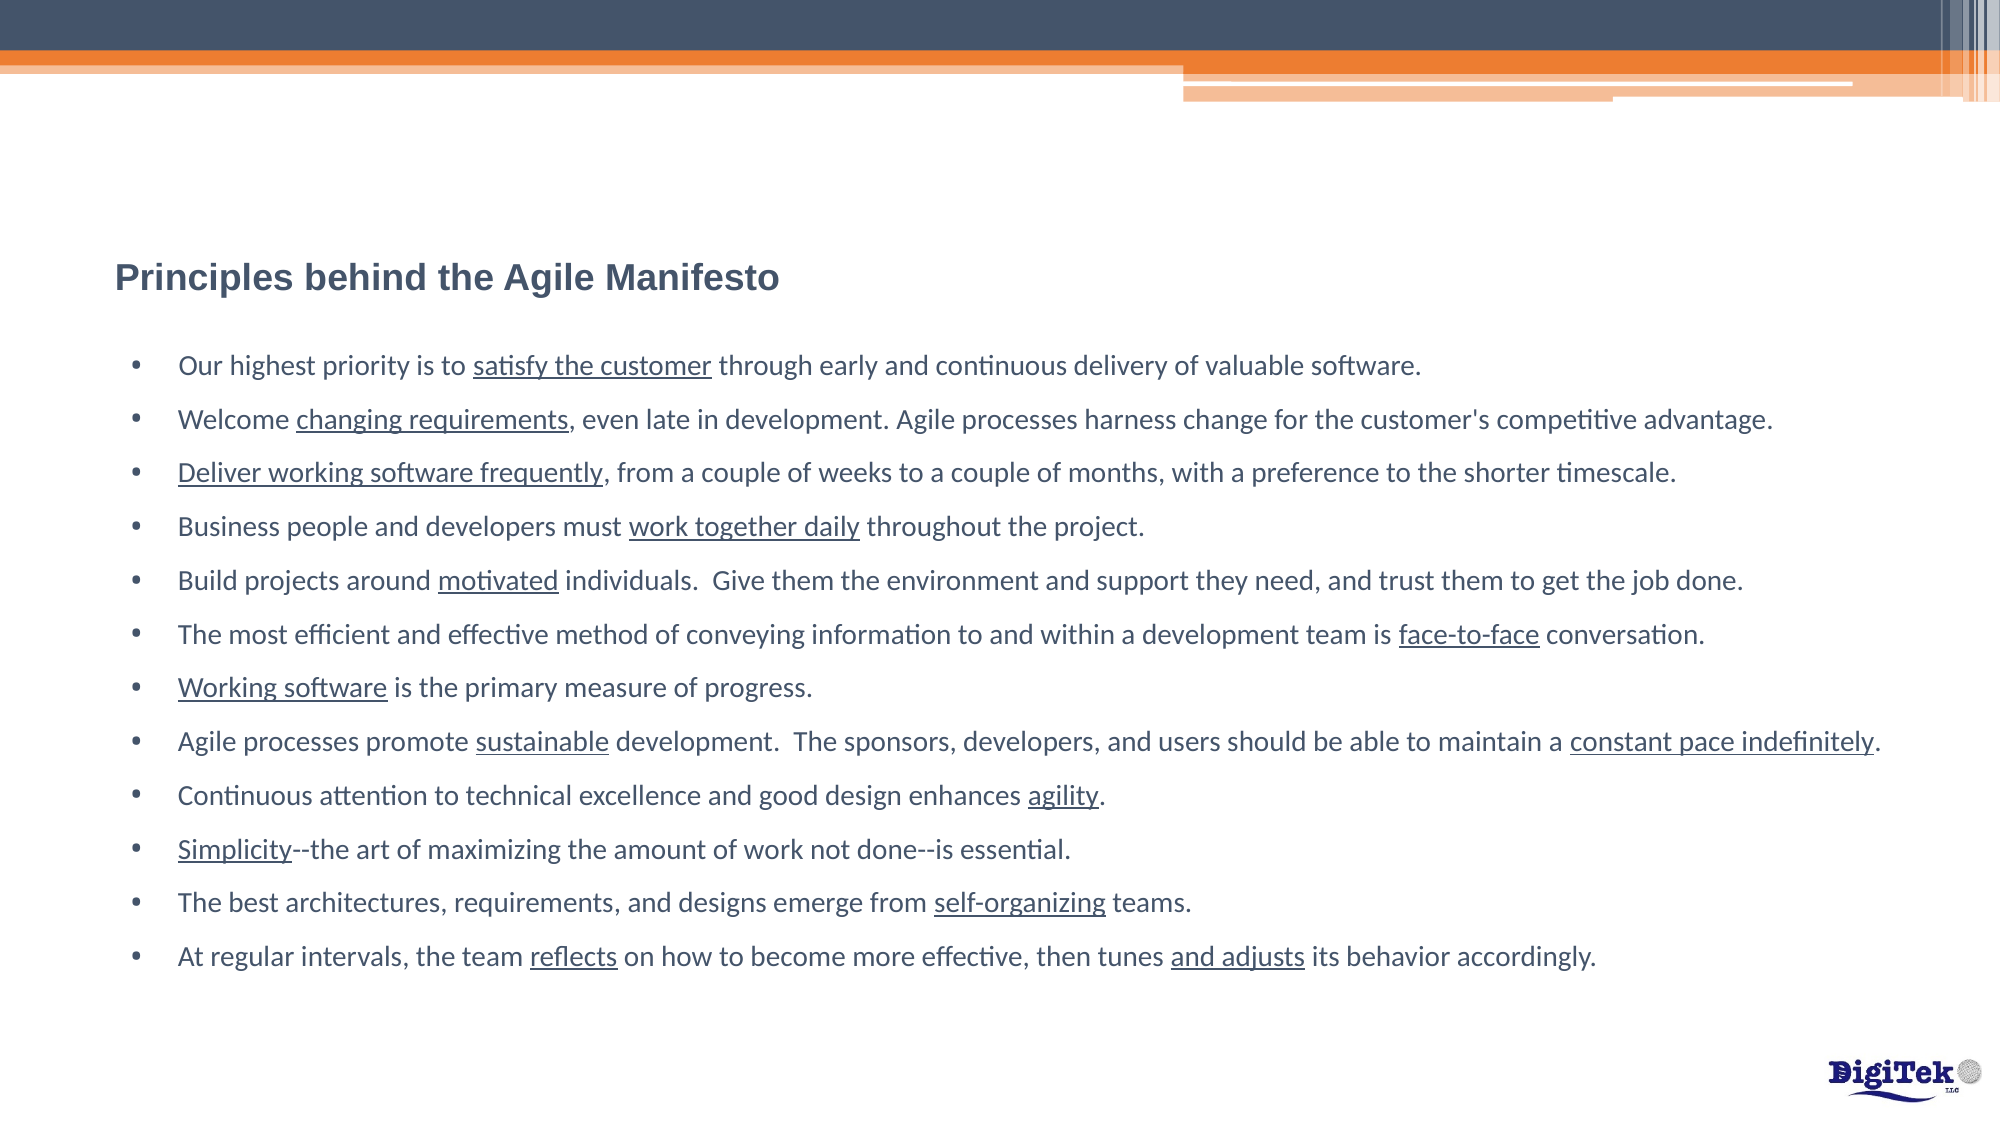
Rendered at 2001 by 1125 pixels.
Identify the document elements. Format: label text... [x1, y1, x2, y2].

picture [1815, 1031, 1982, 1125]
list Our highest priority is to satisfy the customer through early and continuous delivery of valuable software. Welcome changing requirements, even late in development. Agile processes harness change for the customer's competitive advantage. Deliver working software frequently, from a couple of weeks to a couple of months, with a preference to the shorter timescale. Business people and developers must work together daily throughout the project. Build projects around motivated individuals. Give them the environment and support they need, and trust them to get the job done. The most efficient and effective method of conveying information to and within a development team is face-to-face conversation. Working software is the primary measure of progress. Agile processes promote sustainable development. The sponsors, developers, and users should be able to maintain a constant pace indefinitely. Continuous attention to technical excellence and good design enhances agility. Simplicity--the art of maximizing the amount of work not done--is essential. The best architectures, requirements, and designs emerge from self-organizing teams. At regular intervals, the team reflects on how to become more effective, then tunes and adjusts its behavior accordingly. [116, 338, 1900, 1028]
title Principles behind the Agile Manifesto [99, 187, 1900, 363]
